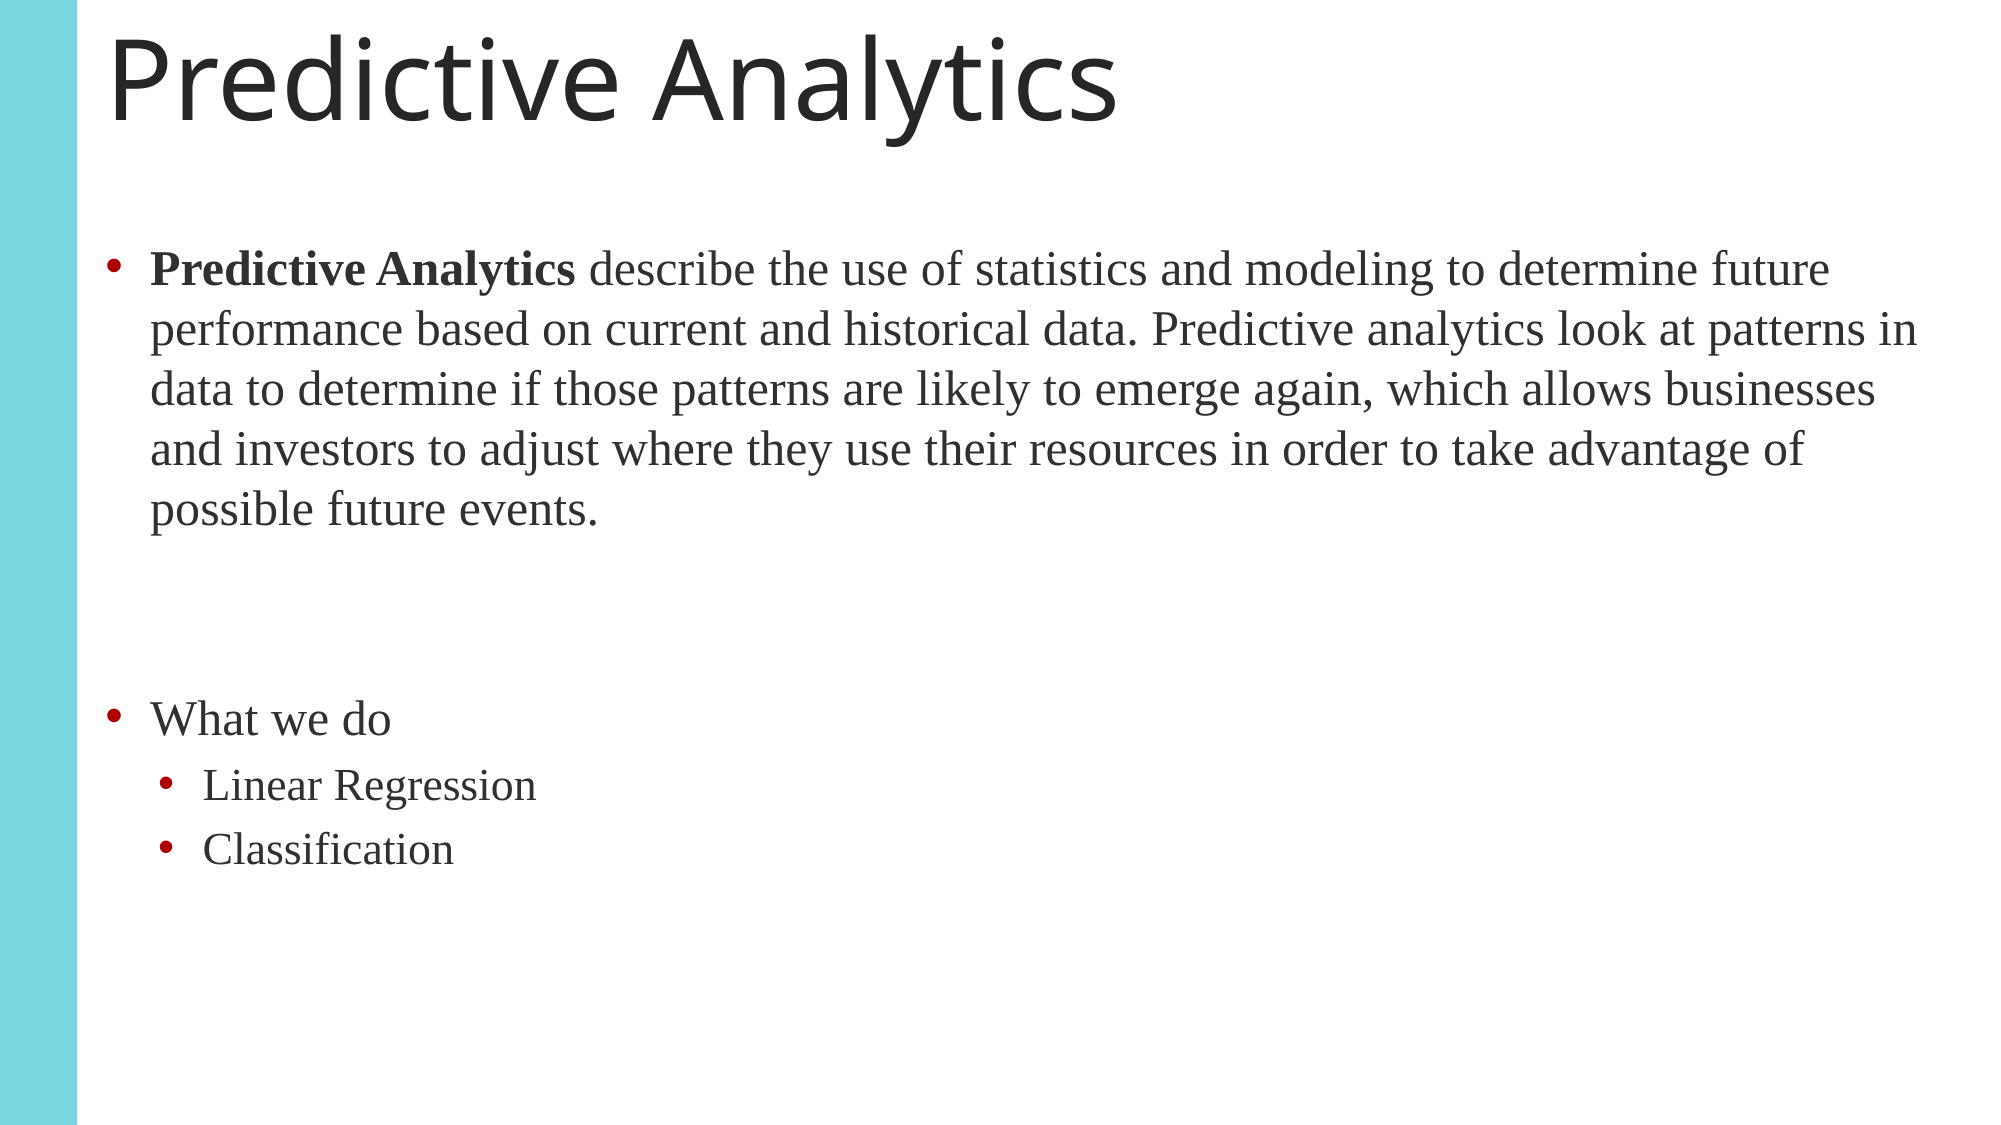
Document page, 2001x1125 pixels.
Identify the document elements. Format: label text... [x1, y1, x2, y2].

title Predictive Analytics [90, 31, 1954, 150]
list Predictive Analytics describe the use of statistics and modeling to determine future performance based on current and historical data. Predictive analytics look at patterns in data to determine if those patterns are likely to emerge again, which allows businesses and investors to adjust where they use their resources in order to take advantage of possible future events. What we do Linear Regression Classification [90, 150, 1954, 1030]
